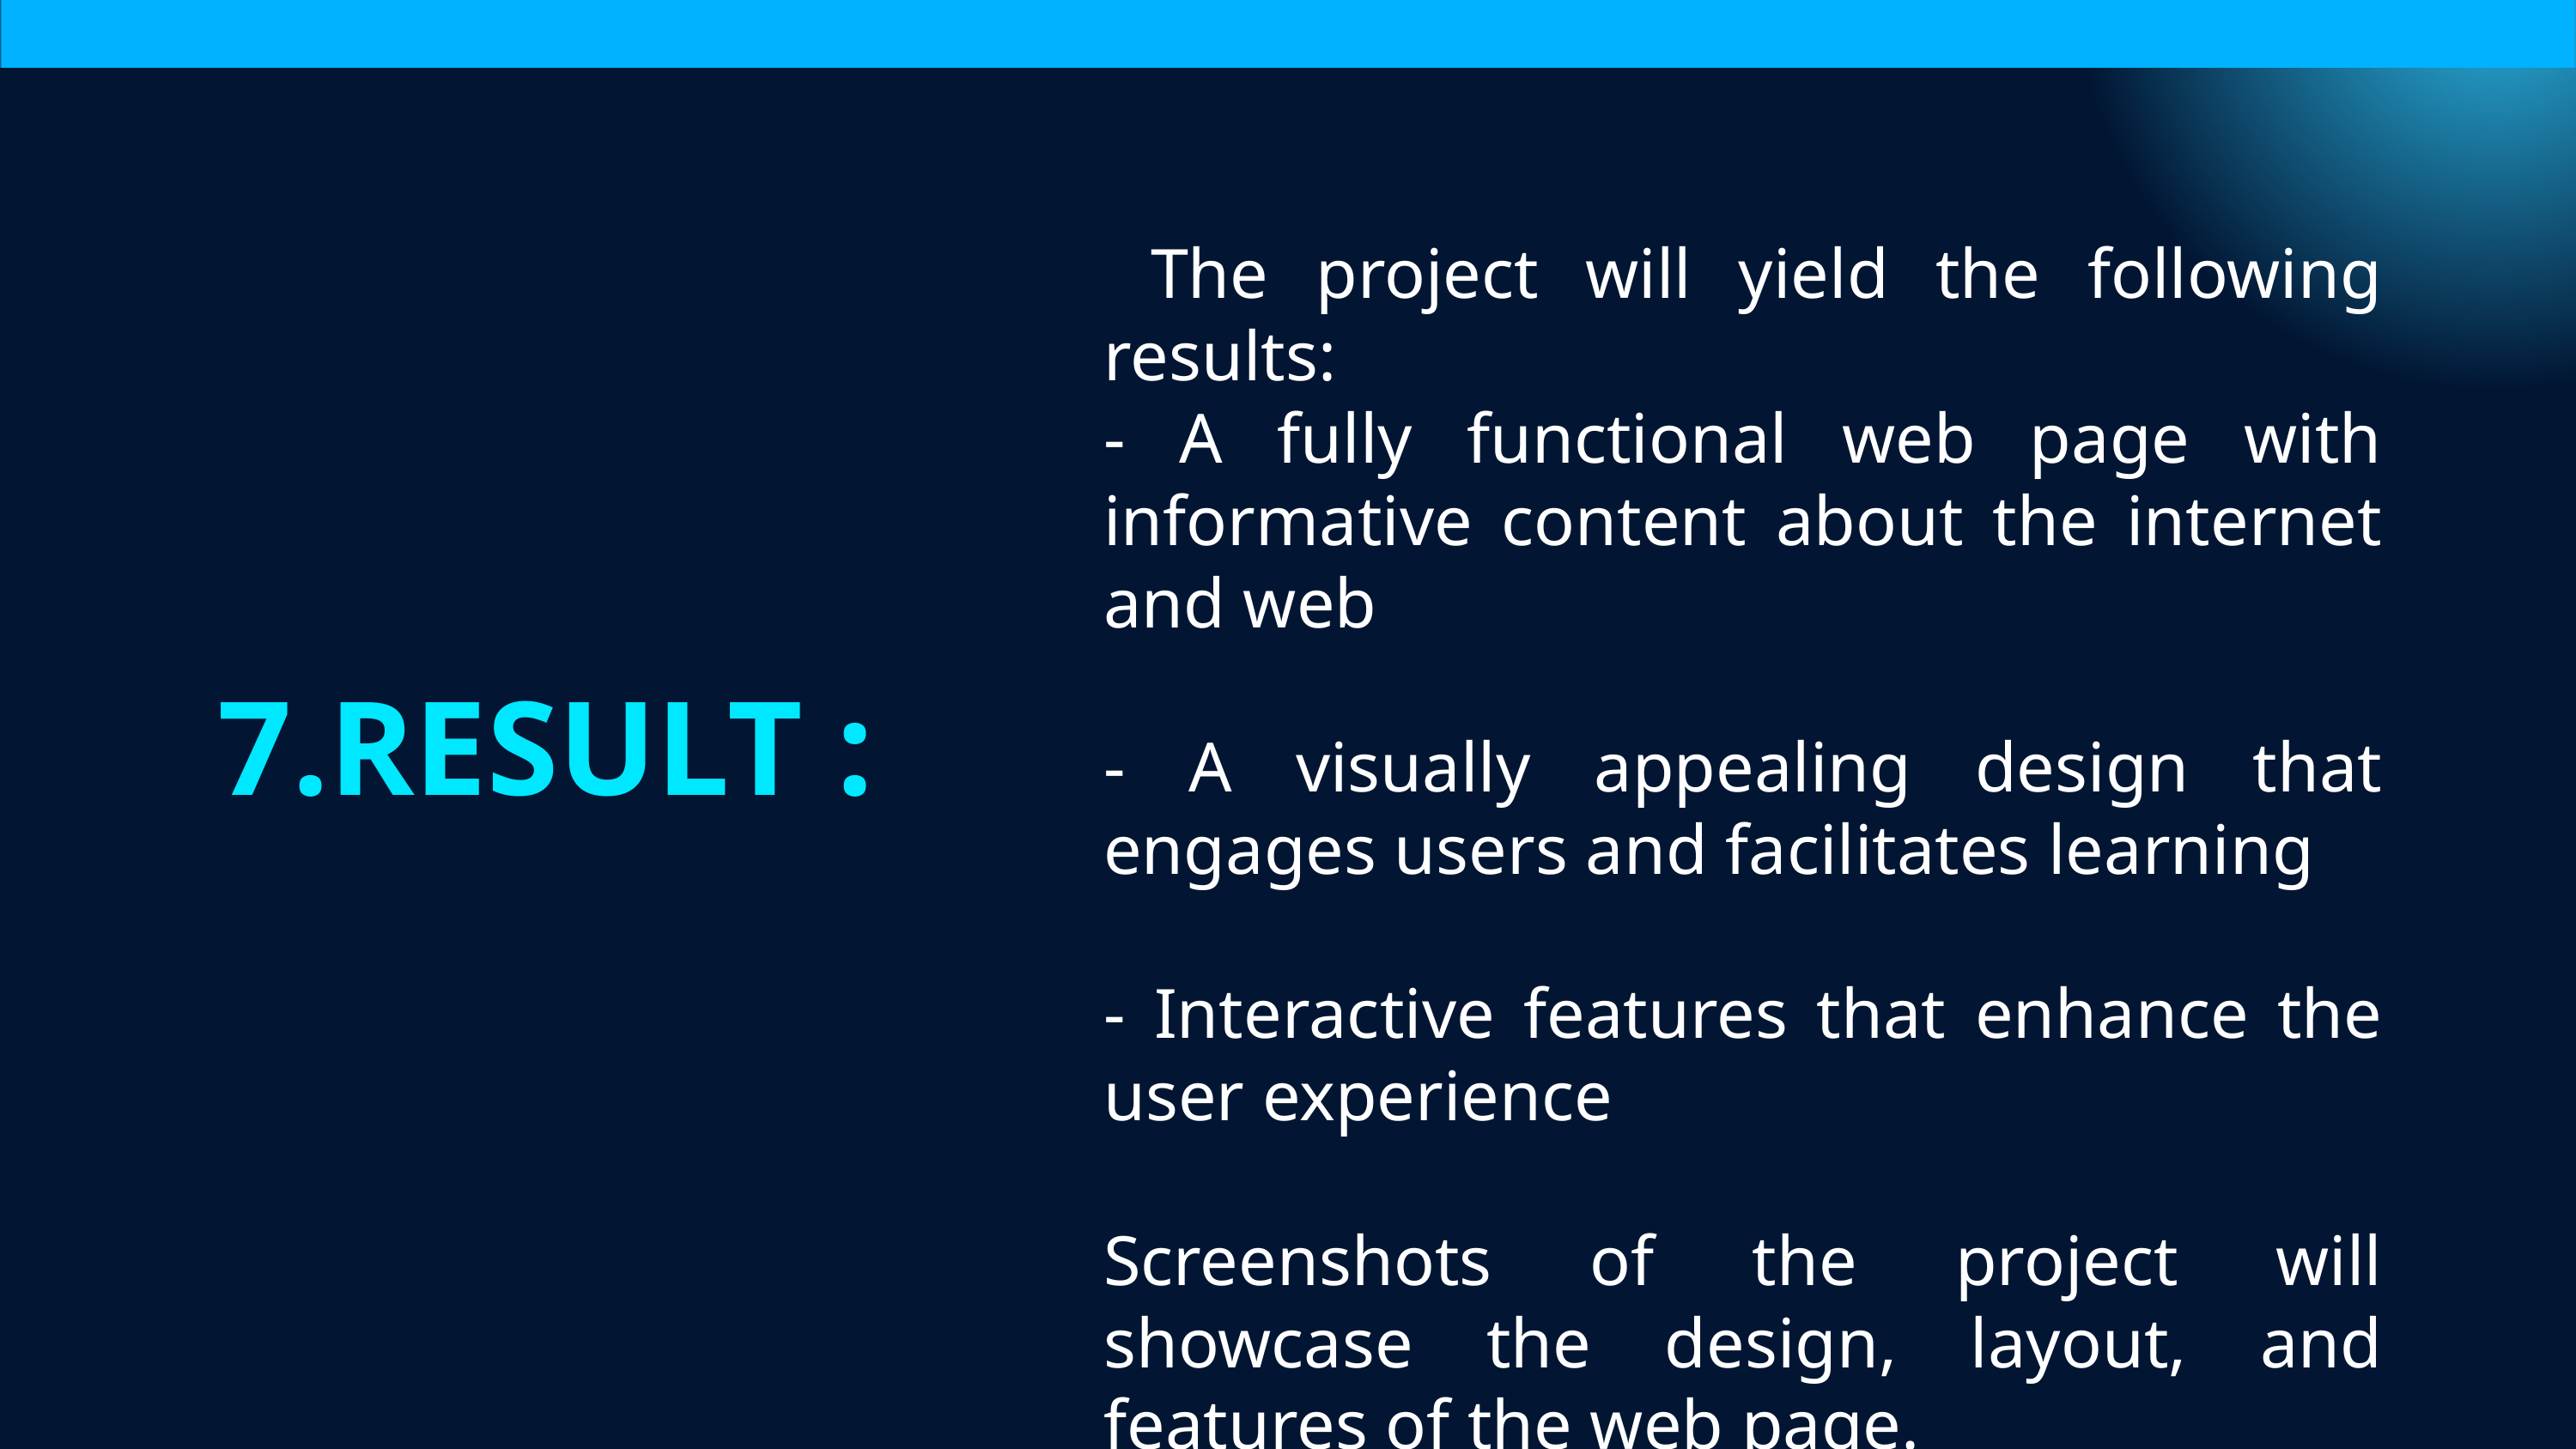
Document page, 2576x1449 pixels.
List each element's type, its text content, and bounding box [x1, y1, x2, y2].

text_box [0, 0, 2576, 68]
text_box 7.RESULT : [217, 705, 1103, 822]
text_box The project will yield the following results: - A fully functional web page with informative content about the internet and web - A visually appealing design that engages users and facilitates learning - Interactive features that enhance the user experience Screenshots of the project will showcase the design, layout, and features of the web page. [1103, 148, 2383, 1449]
text_box [2031, 68, 2576, 433]
